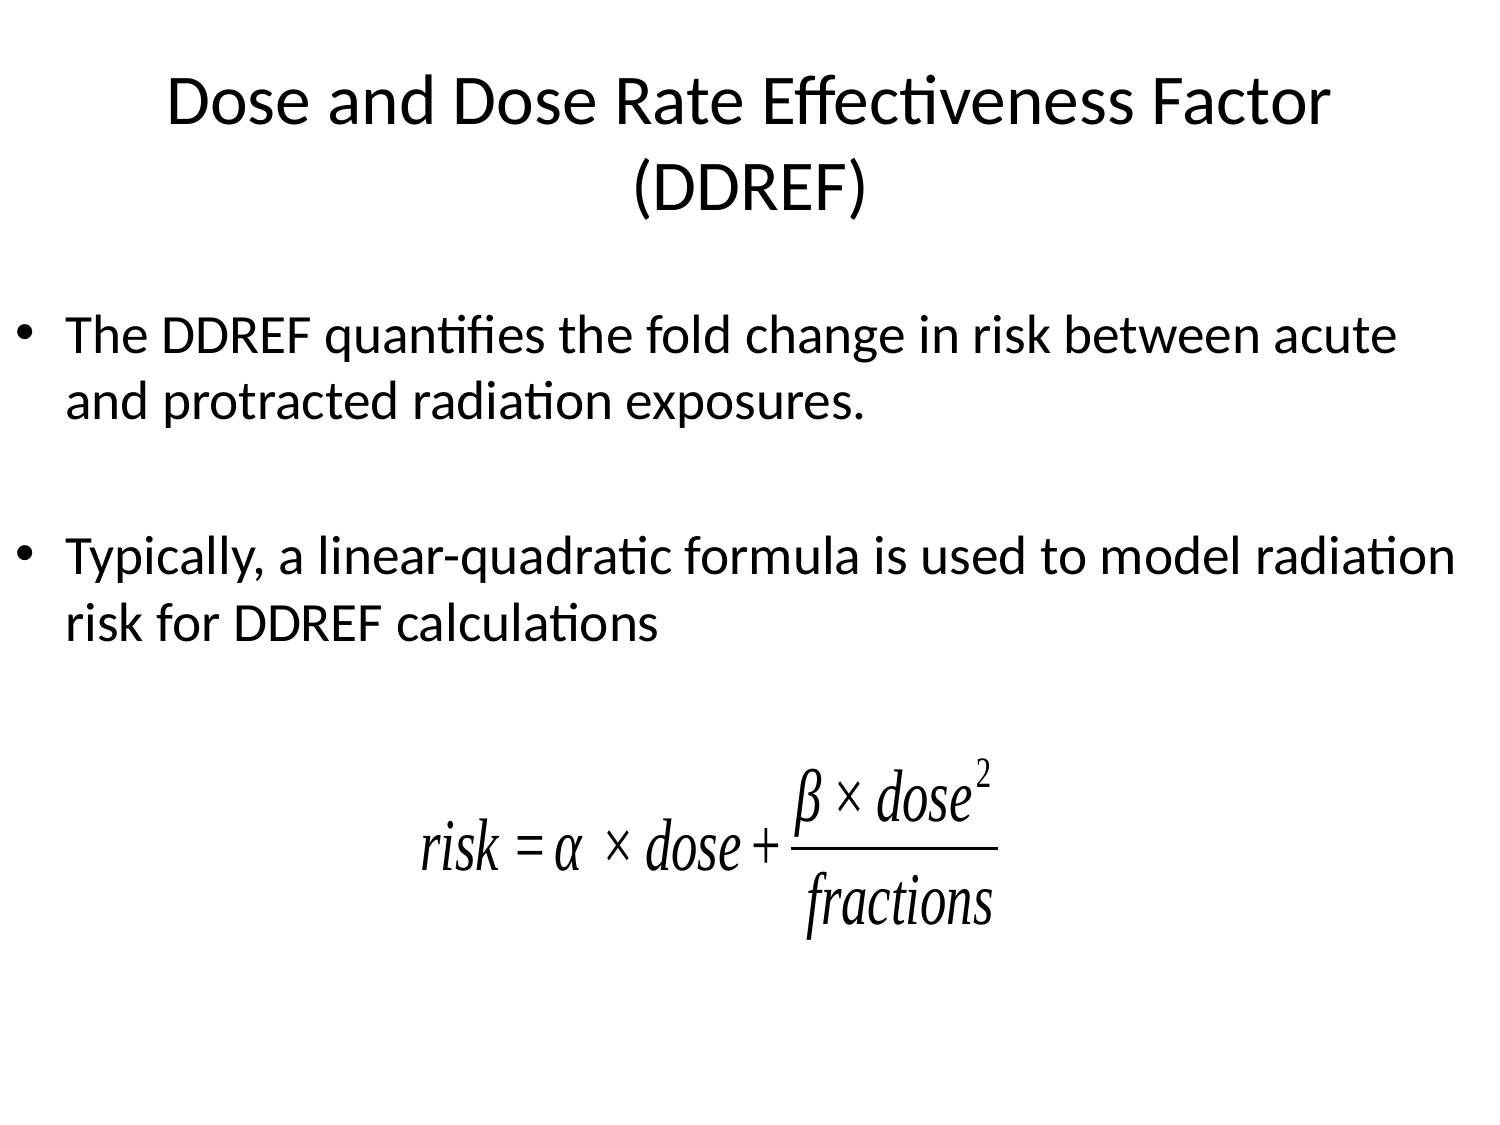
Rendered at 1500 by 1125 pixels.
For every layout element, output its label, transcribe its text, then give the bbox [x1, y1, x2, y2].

title Dose and Dose Rate Effectiveness Factor (DDREF) [75, 45, 1425, 233]
list The DDREF quantifies the fold change in risk between acute and protracted radiation exposures. Typically, a linear-quadratic formula is used to model radiation risk for DDREF calculations [0, 290, 1500, 1125]
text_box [411, 746, 1006, 952]
